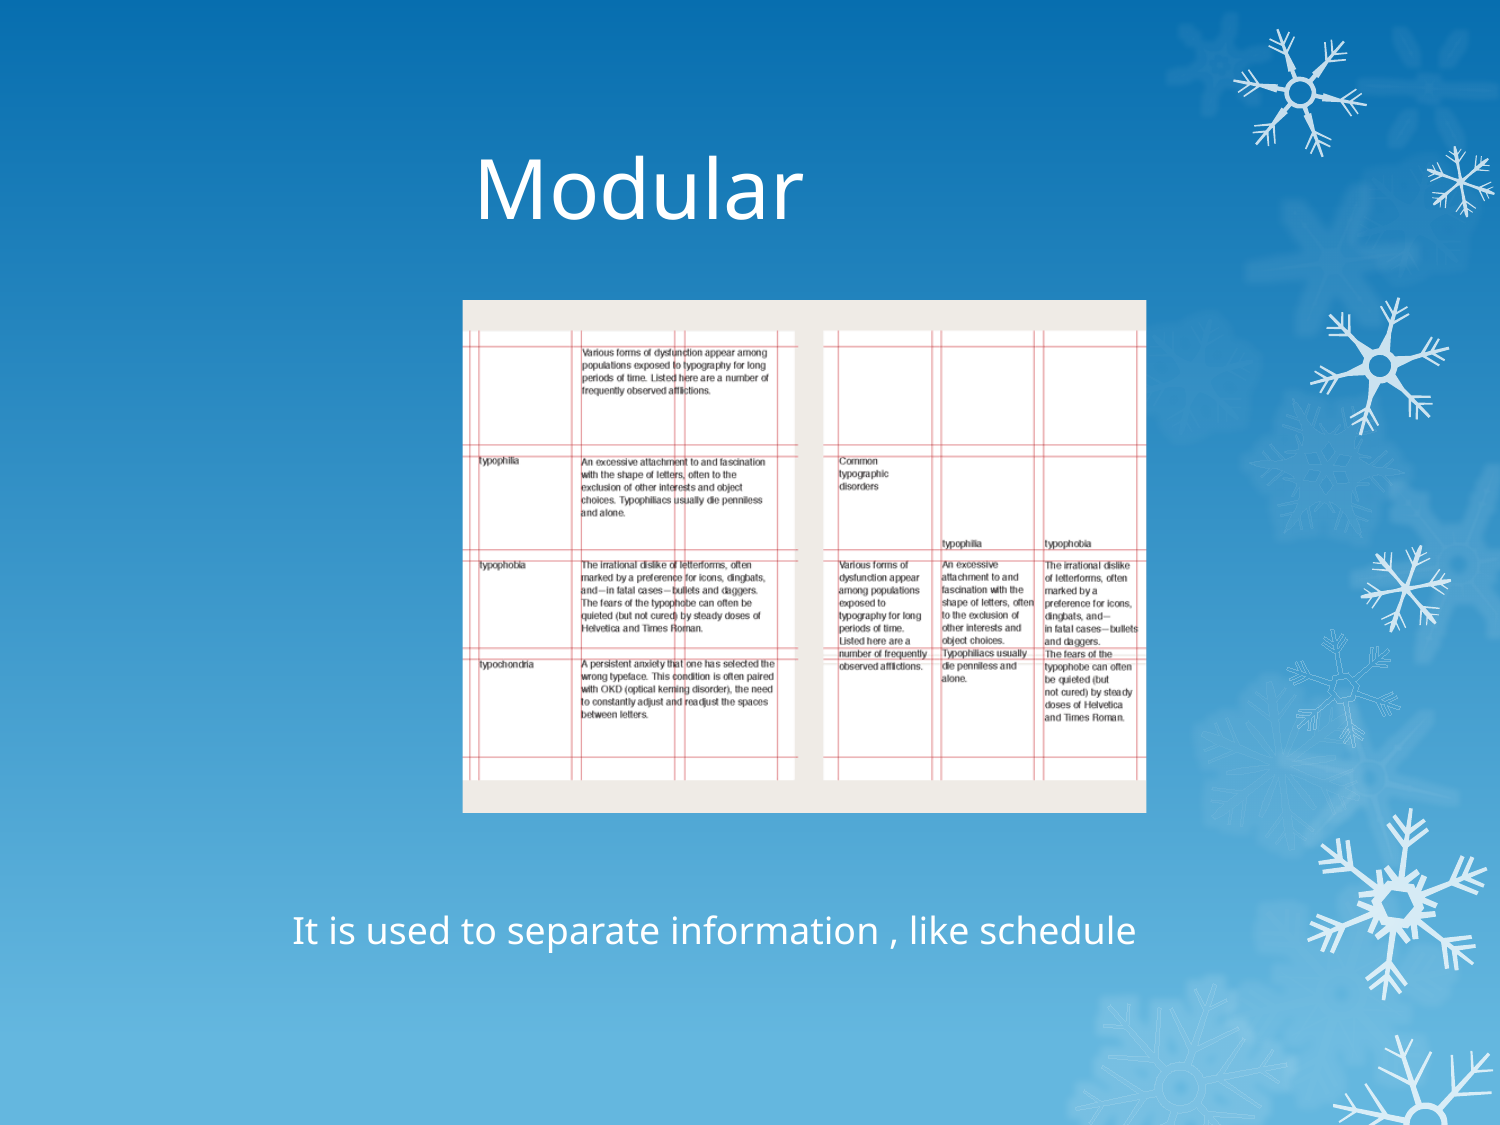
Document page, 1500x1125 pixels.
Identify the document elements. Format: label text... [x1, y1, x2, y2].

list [461, 299, 1148, 814]
text_box It is used to separate information , like schedule [277, 899, 1153, 1005]
title Modular [165, 110, 1335, 263]
